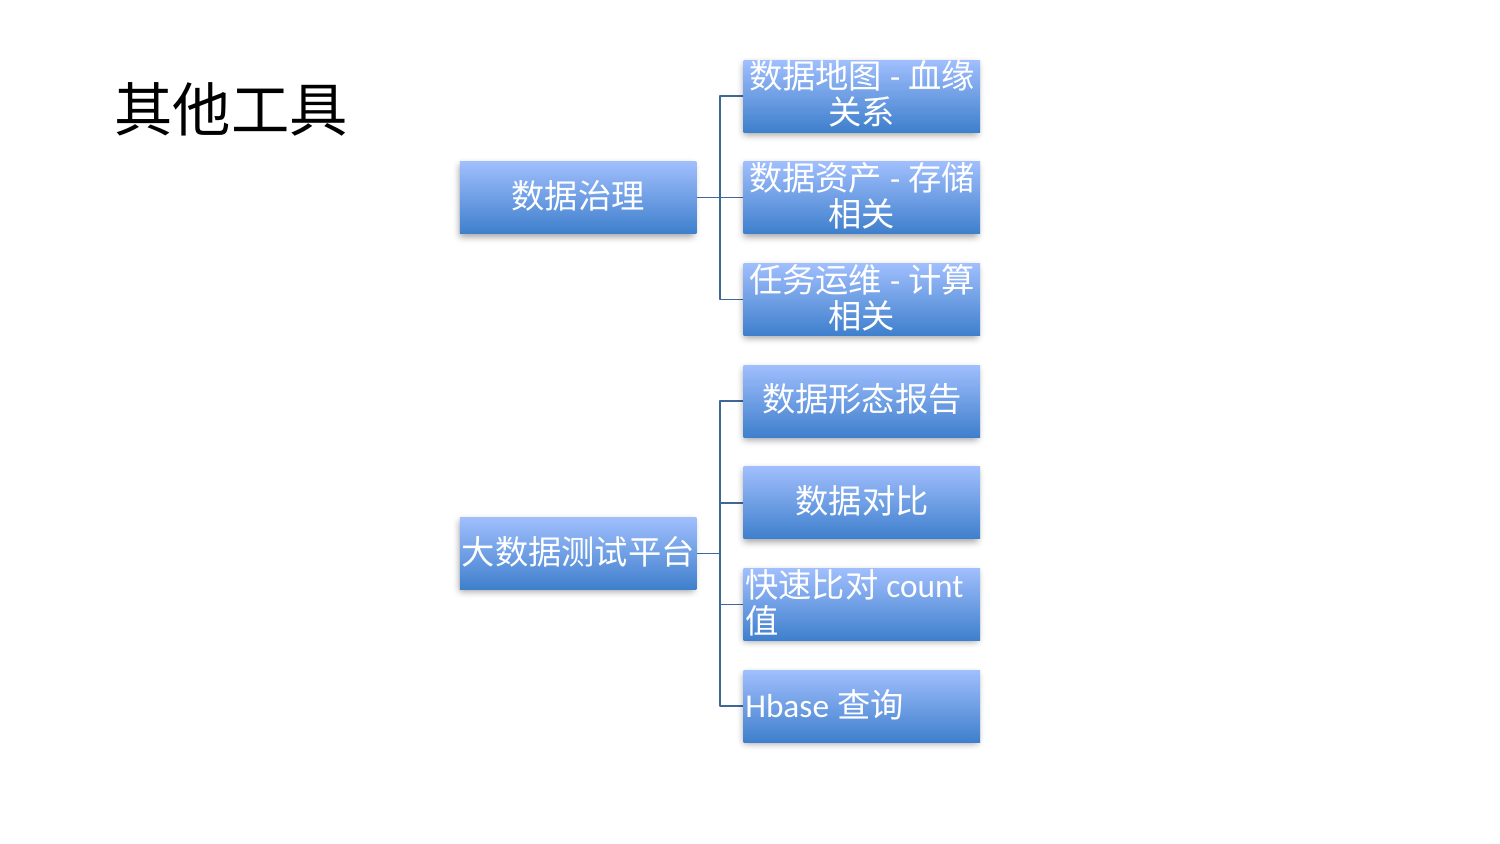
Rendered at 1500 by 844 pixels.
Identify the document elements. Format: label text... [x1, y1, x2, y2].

text_box 其他工具 [99, 66, 134, 151]
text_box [139, 59, 1301, 743]
